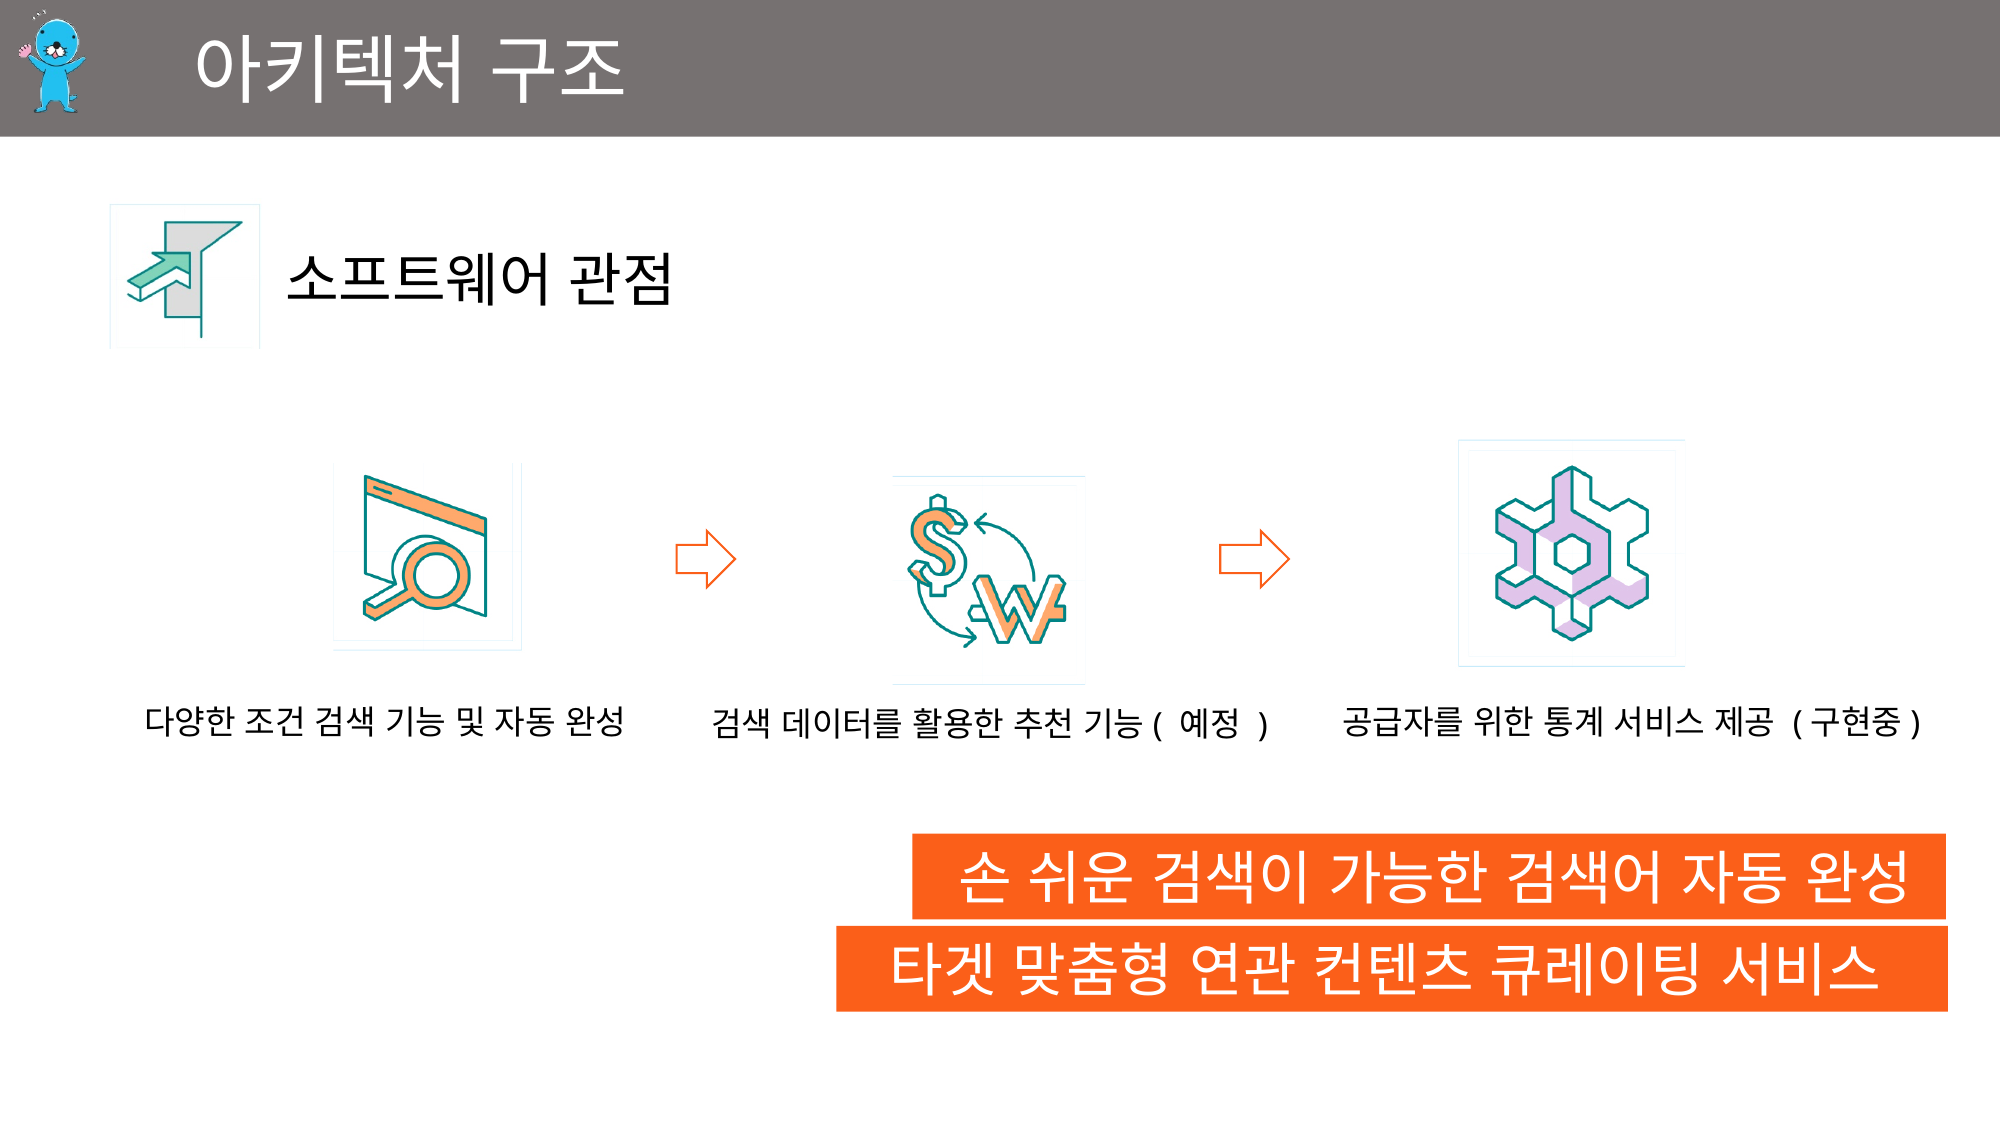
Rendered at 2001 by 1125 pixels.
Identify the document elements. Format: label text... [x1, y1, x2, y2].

text_box 검색 데이터를 활용한 추천 기능( 예정 ) [683, 695, 1296, 751]
text_box [1219, 528, 1291, 590]
text_box 소프트웨어 관점 [272, 236, 736, 321]
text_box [905, 833, 1965, 925]
picture [109, 198, 272, 349]
picture [892, 452, 1086, 694]
text_box [675, 528, 737, 590]
text_box [0, 0, 2000, 138]
picture [1428, 435, 1686, 707]
picture [333, 463, 526, 667]
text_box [781, 925, 1989, 1083]
text_box 다양한 조건 검색 기능 및 자동 완성 [101, 693, 670, 749]
picture [19, 5, 96, 118]
text_box 아키텍처 구조 [99, 15, 722, 121]
text_box 공급자를 위한 통계 서비스 제공 (구현중) [1302, 693, 1960, 749]
